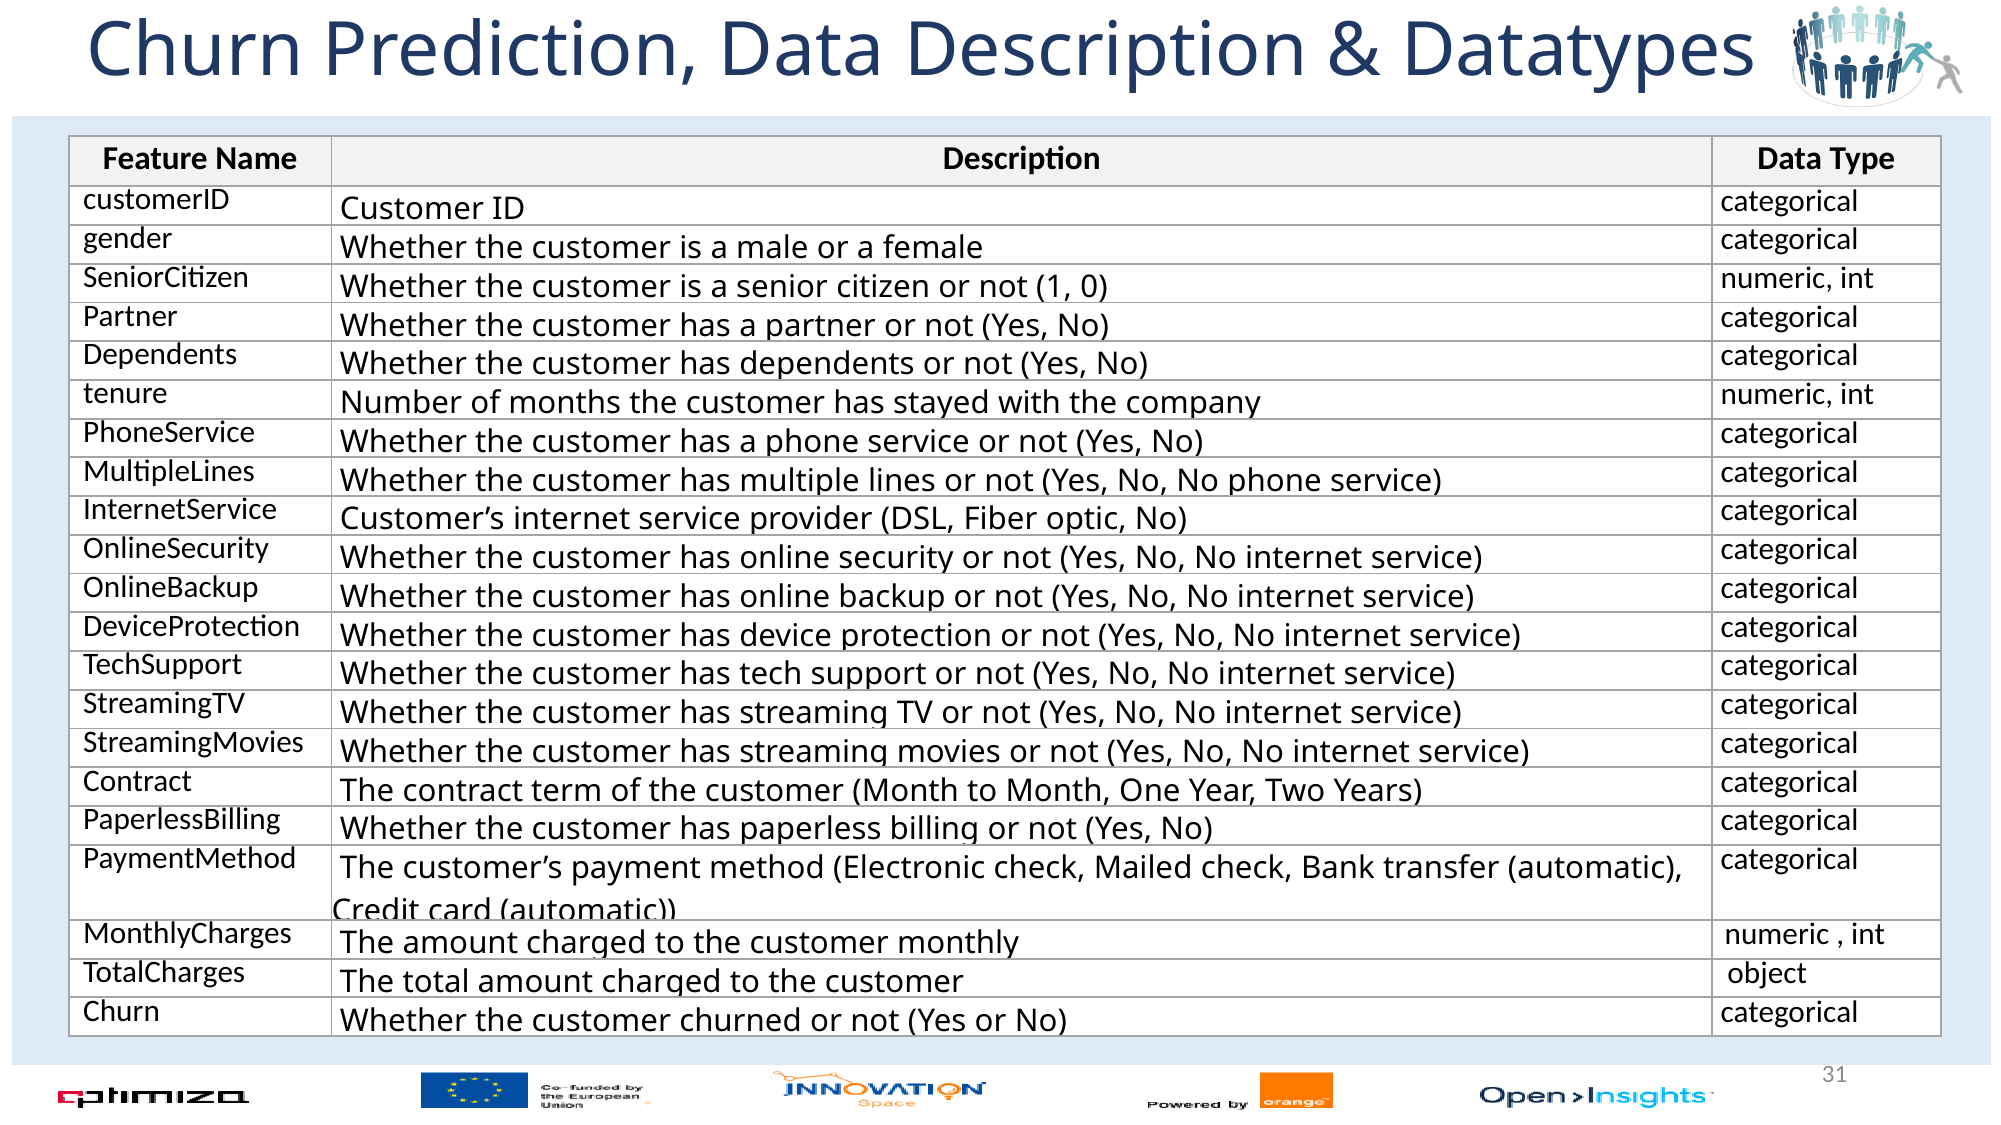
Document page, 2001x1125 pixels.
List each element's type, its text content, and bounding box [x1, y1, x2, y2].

table_cell Whether the customer has online security or not (Yes, No, No internet service) [332, 536, 1711, 573]
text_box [51, 0, 1991, 137]
table_cell SeniorCitizen [70, 265, 331, 302]
text_box [12, 116, 1991, 1065]
table_cell Contract [70, 768, 331, 805]
table_cell categorical [1713, 497, 1940, 534]
table_cell customerID [70, 187, 331, 224]
table_cell categorical [1713, 613, 1940, 650]
table_cell Partner [70, 303, 331, 340]
table_cell The total amount charged to the customer [332, 960, 1711, 996]
picture [13, 1065, 1762, 1115]
table_header Description [332, 137, 1711, 185]
table_cell categorical [1713, 807, 1940, 844]
table_cell categorical [1713, 652, 1940, 689]
table_cell StreamingMovies [70, 729, 331, 766]
table_cell categorical [1713, 574, 1940, 611]
table_cell categorical [1713, 846, 1940, 919]
table_cell numeric, int [1713, 381, 1940, 418]
table_cell categorical [1713, 342, 1940, 379]
table_header Feature Name [70, 137, 331, 185]
table_cell tenure [70, 381, 331, 418]
table_cell Whether the customer has paperless billing or not (Yes, No) [332, 807, 1711, 844]
table_cell StreamingTV [70, 691, 331, 728]
table_cell Whether the customer has dependents or not (Yes, No) [332, 342, 1711, 379]
table_cell The customer’s payment method (Electronic check, Mailed check, Bank transfer (automatic), Credit card (automatic)) [332, 846, 1711, 919]
table_cell categorical [1713, 187, 1940, 224]
table_cell Whether the customer has multiple lines or not (Yes, No, No phone service) [332, 458, 1711, 495]
table_cell numeric , int [1713, 921, 1940, 958]
table_cell Whether the customer is a male or a female [332, 226, 1711, 263]
table_cell object [1713, 960, 1940, 996]
table_cell PhoneService [70, 420, 331, 456]
table_cell Whether the customer has tech support or not (Yes, No, No internet service) [332, 652, 1711, 689]
table_cell gender [70, 226, 331, 263]
table_cell Churn [70, 998, 331, 1035]
table_cell DeviceProtection [70, 613, 331, 650]
table_cell OnlineBackup [70, 574, 331, 611]
table_cell Dependents [70, 342, 331, 379]
table_cell TotalCharges [70, 960, 331, 996]
table_cell categorical [1713, 729, 1940, 766]
table_cell PaperlessBilling [70, 807, 331, 844]
table_cell Whether the customer churned or not (Yes or No) [332, 998, 1711, 1035]
table_cell categorical [1713, 226, 1940, 263]
table_cell categorical [1713, 420, 1940, 456]
table_cell OnlineSecurity [70, 536, 331, 573]
table_cell Number of months the customer has stayed with the company [332, 381, 1711, 418]
table_cell MonthlyCharges [70, 921, 331, 958]
table_cell Whether the customer has a phone service or not (Yes, No) [332, 420, 1711, 456]
table_cell Whether the customer has streaming movies or not (Yes, No, No internet service) [332, 729, 1711, 766]
table_cell InternetService [70, 497, 331, 534]
slide_number 31 [1762, 1065, 1863, 1103]
table_cell categorical [1713, 768, 1940, 805]
table_cell numeric, int [1713, 265, 1940, 302]
table_cell Customer’s internet service provider (DSL, Fiber optic, No) [332, 497, 1711, 534]
table_cell Whether the customer has device protection or not (Yes, No, No internet service) [332, 613, 1711, 650]
table_cell categorical [1713, 458, 1940, 495]
table_cell categorical [1713, 691, 1940, 728]
table_cell PaymentMethod [70, 846, 331, 919]
table_cell Whether the customer has online backup or not (Yes, No, No internet service) [332, 574, 1711, 611]
table_cell The contract term of the customer (Month to Month, One Year, Two Years) [332, 768, 1711, 805]
table_cell categorical [1713, 303, 1940, 340]
table_cell categorical [1713, 998, 1940, 1035]
table_header Data Type [1713, 137, 1940, 185]
table_cell Customer ID [332, 187, 1711, 224]
table_cell Whether the customer is a senior citizen or not (1, 0) [332, 265, 1711, 302]
table_cell categorical [1713, 536, 1940, 573]
table_cell TechSupport [70, 652, 331, 689]
table_cell MultipleLines [70, 458, 331, 495]
table_cell Whether the customer has a partner or not (Yes, No) [332, 303, 1711, 340]
table_cell The amount charged to the customer monthly [332, 921, 1711, 958]
table_cell Whether the customer has streaming TV or not (Yes, No, No internet service) [332, 691, 1711, 728]
